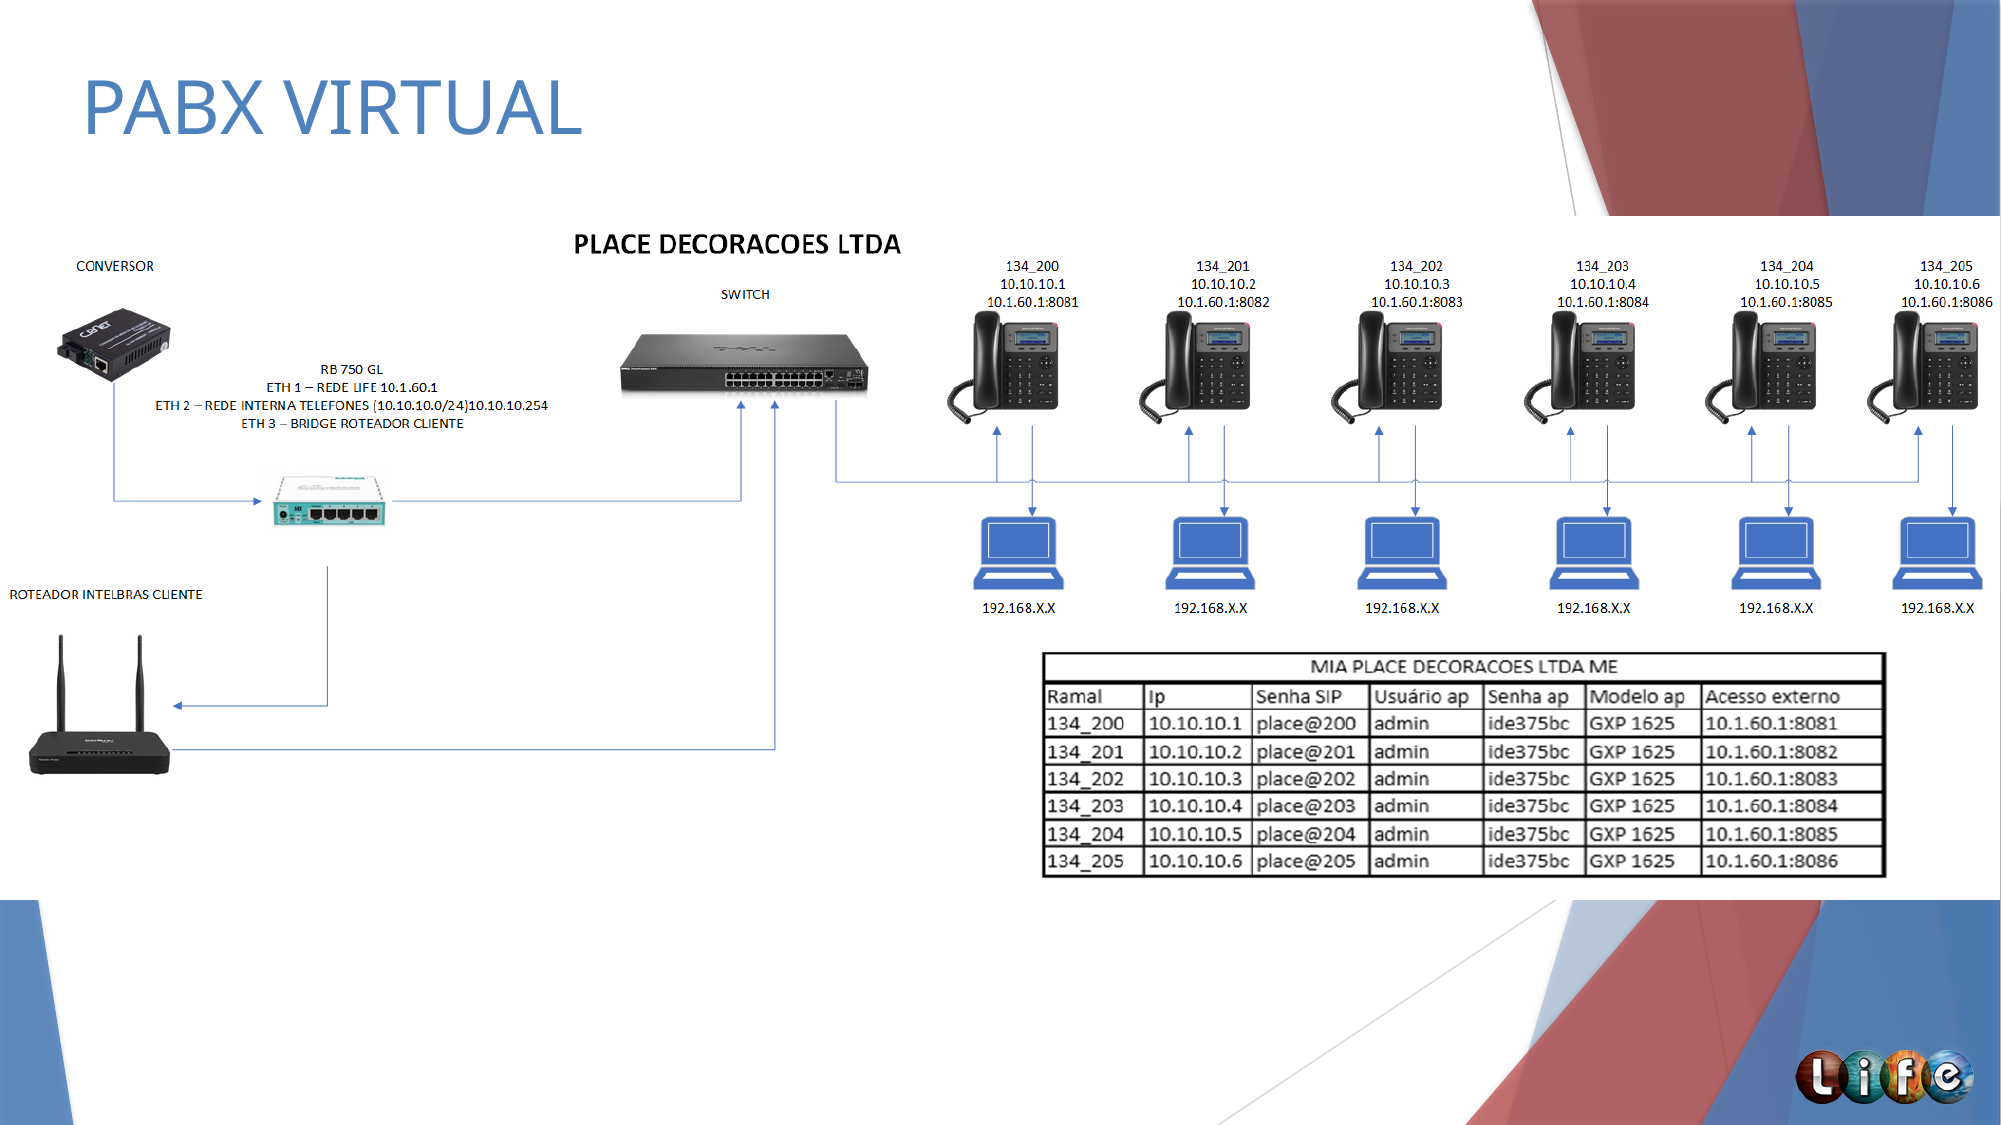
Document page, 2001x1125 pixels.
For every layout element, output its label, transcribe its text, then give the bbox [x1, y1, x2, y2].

picture [1793, 1045, 1978, 1105]
title PABX VIRTUAL [66, 52, 1477, 216]
picture [0, 216, 2000, 901]
